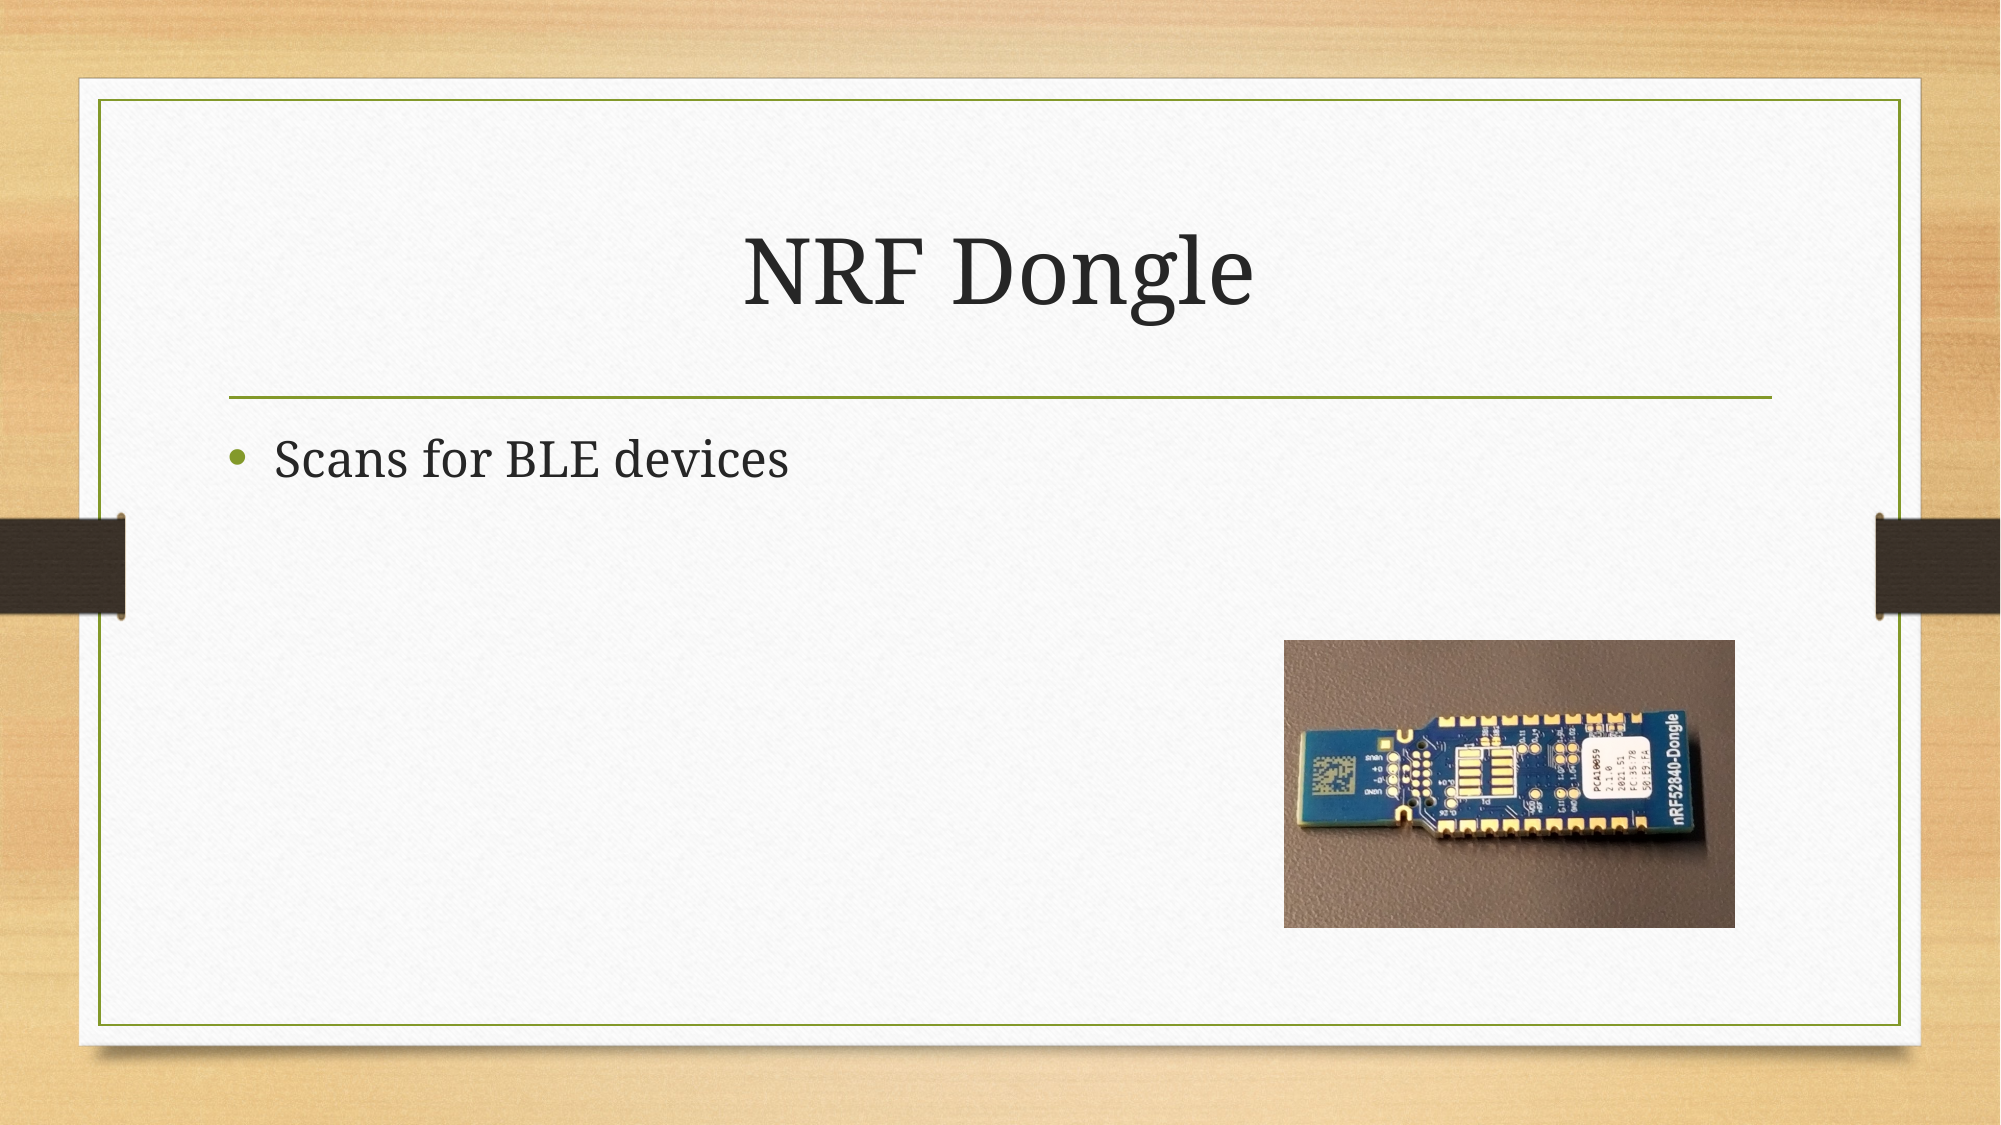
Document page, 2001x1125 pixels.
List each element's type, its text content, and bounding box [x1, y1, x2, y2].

picture [0, 0, 2001, 1125]
title NRF Dongle [212, 161, 1788, 375]
list Scans for BLE devices [212, 419, 1788, 964]
